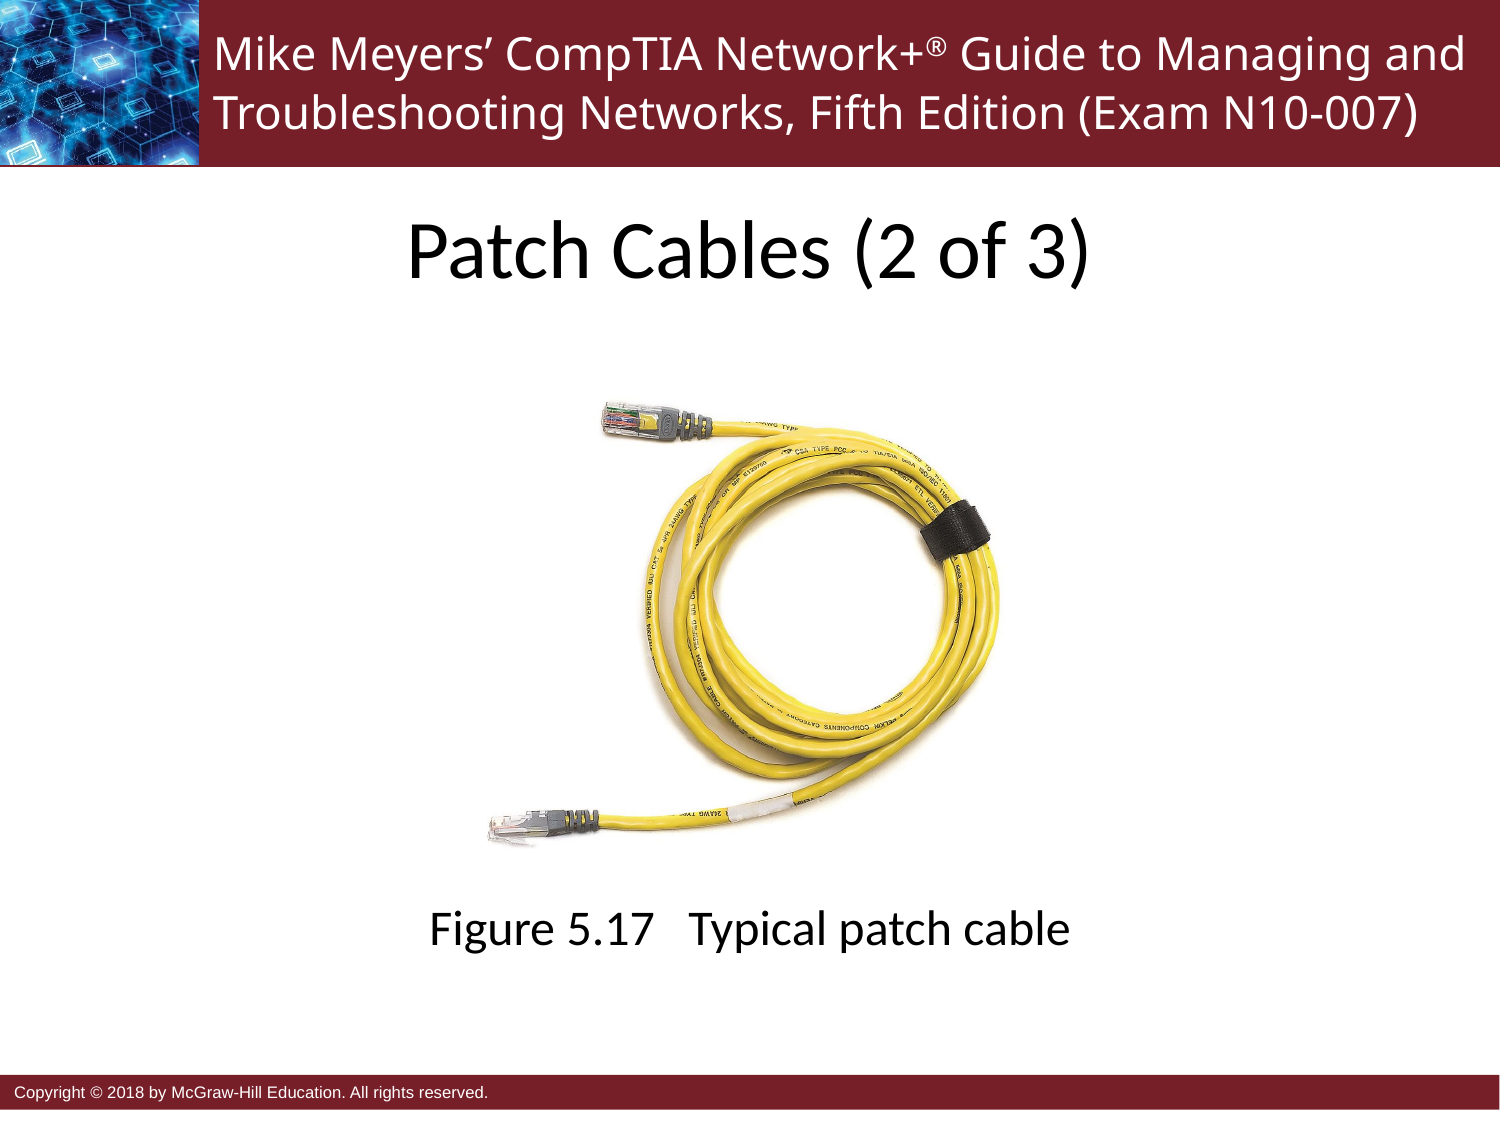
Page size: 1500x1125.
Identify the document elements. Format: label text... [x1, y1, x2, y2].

picture [0, 0, 199, 165]
list Figure 5.17 Typical patch cable [318, 887, 1182, 978]
picture [486, 397, 1014, 851]
title Patch Cables (2 of 3) [75, 187, 1425, 338]
